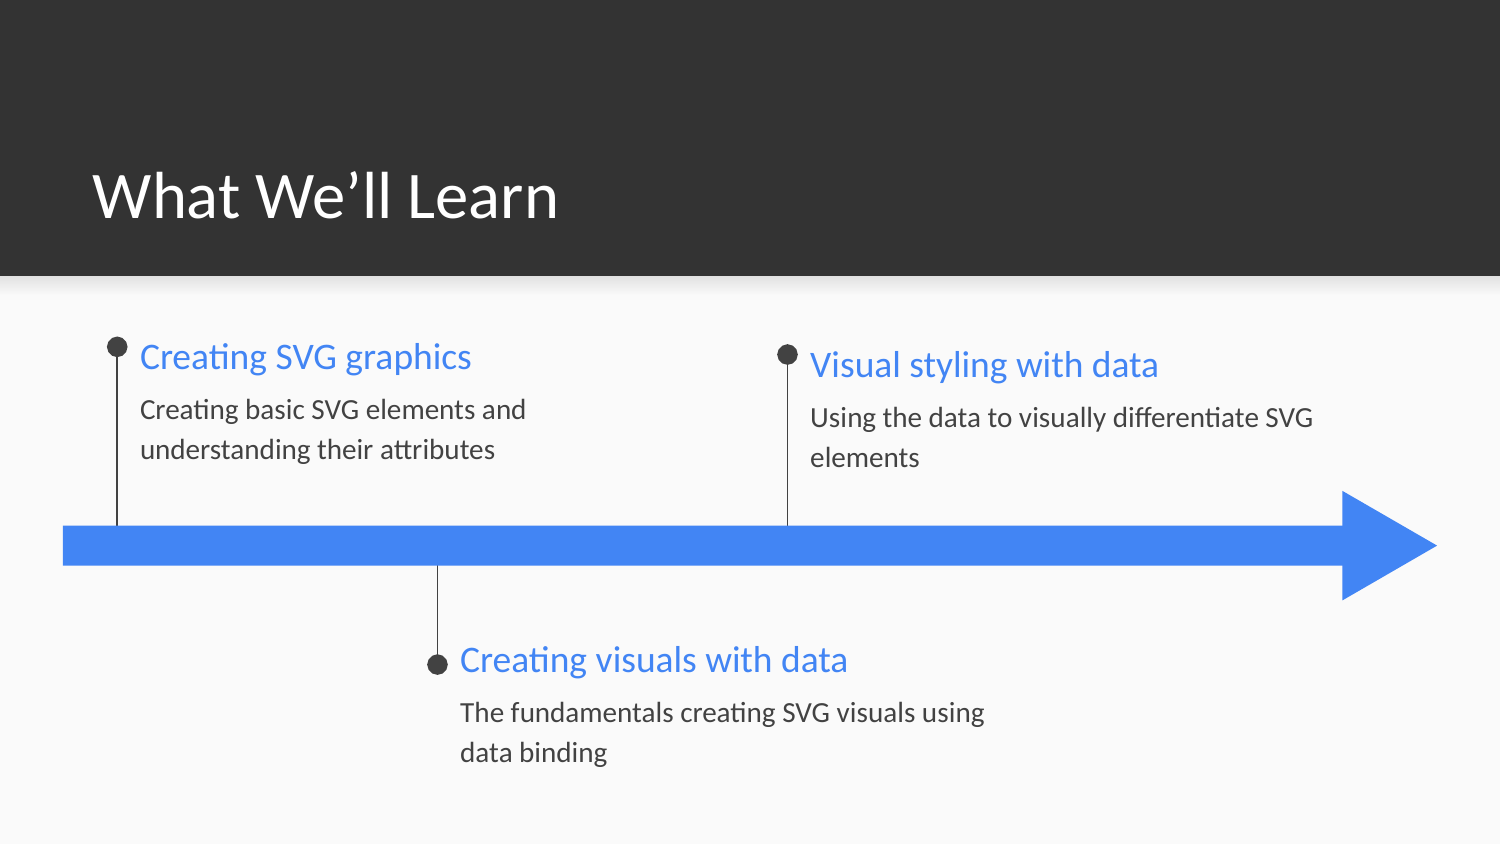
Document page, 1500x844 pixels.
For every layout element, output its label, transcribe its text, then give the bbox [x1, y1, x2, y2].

list The fundamentals creating SVG visuals using data binding [445, 672, 1008, 768]
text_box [62, 490, 1438, 601]
title What We’ll Learn [77, 121, 1427, 248]
title Visual styling with data [795, 330, 1427, 395]
list Using the data to visually differentiate SVG elements [795, 377, 1333, 473]
text_box Creating SVG graphics [124, 322, 738, 387]
title Creating visuals with data [445, 625, 1033, 690]
text_box Creating basic SVG elements and understanding their attributes [124, 369, 663, 465]
